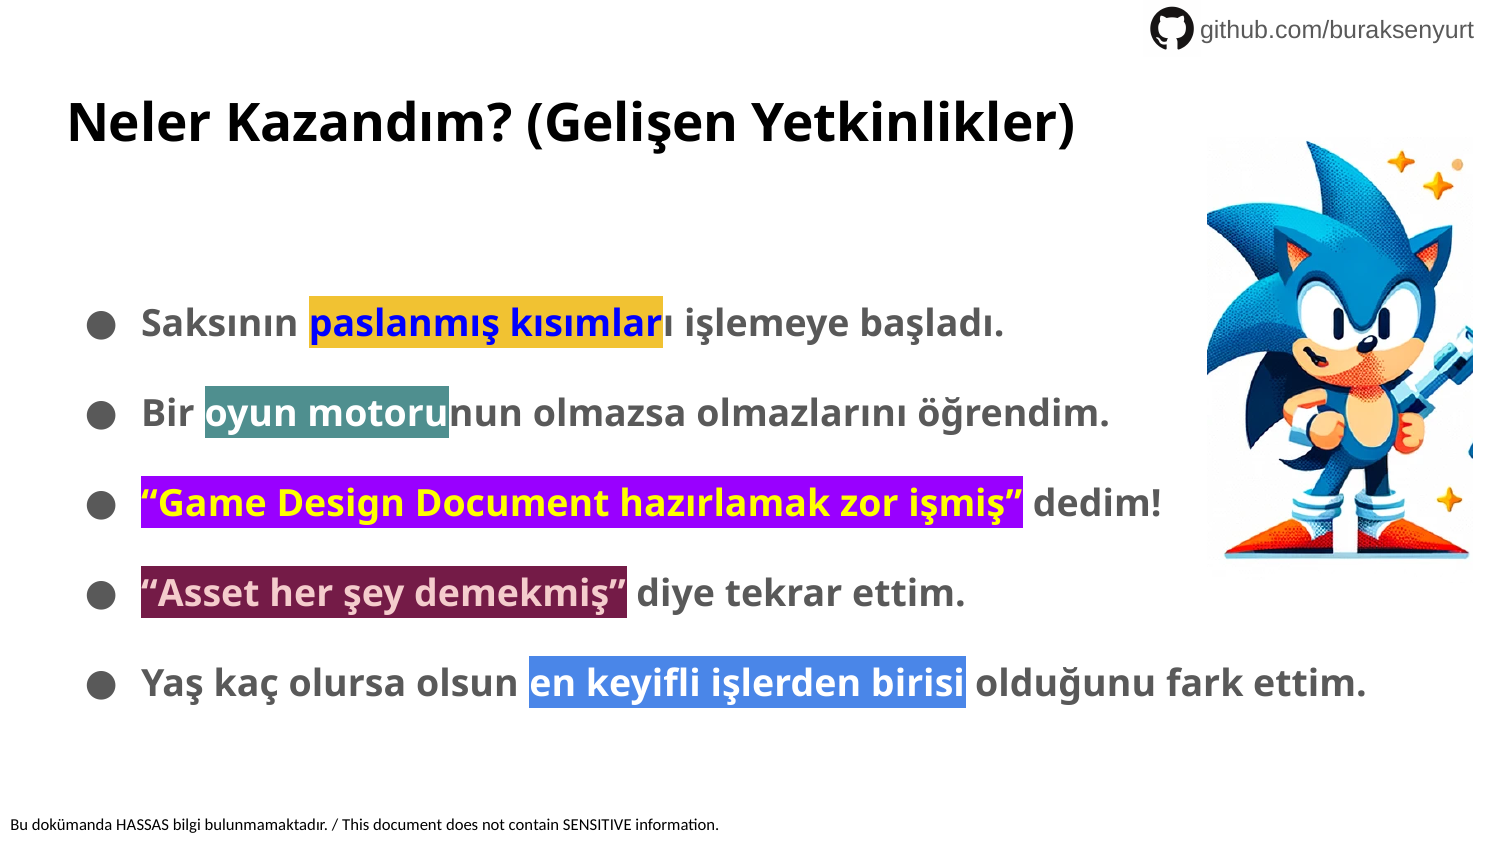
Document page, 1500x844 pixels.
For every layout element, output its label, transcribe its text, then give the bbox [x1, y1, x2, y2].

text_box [1142, 0, 1500, 57]
list Saksının paslanmış kısımları işlemeye başladı. Bir oyun motorunun olmazsa olmazlarını öğrendim. “Game Design Document hazırlamak zor işmiş” dedim! “Asset her şey demekmiş” diye tekrar ettim. Yaş kaç olursa olsun en keyifli işlerden birisi olduğunu fark ettim. [51, 238, 1449, 783]
title Neler Kazandım? (Gelişen Yetkinlikler) [51, 72, 1449, 167]
picture [1206, 136, 1474, 583]
